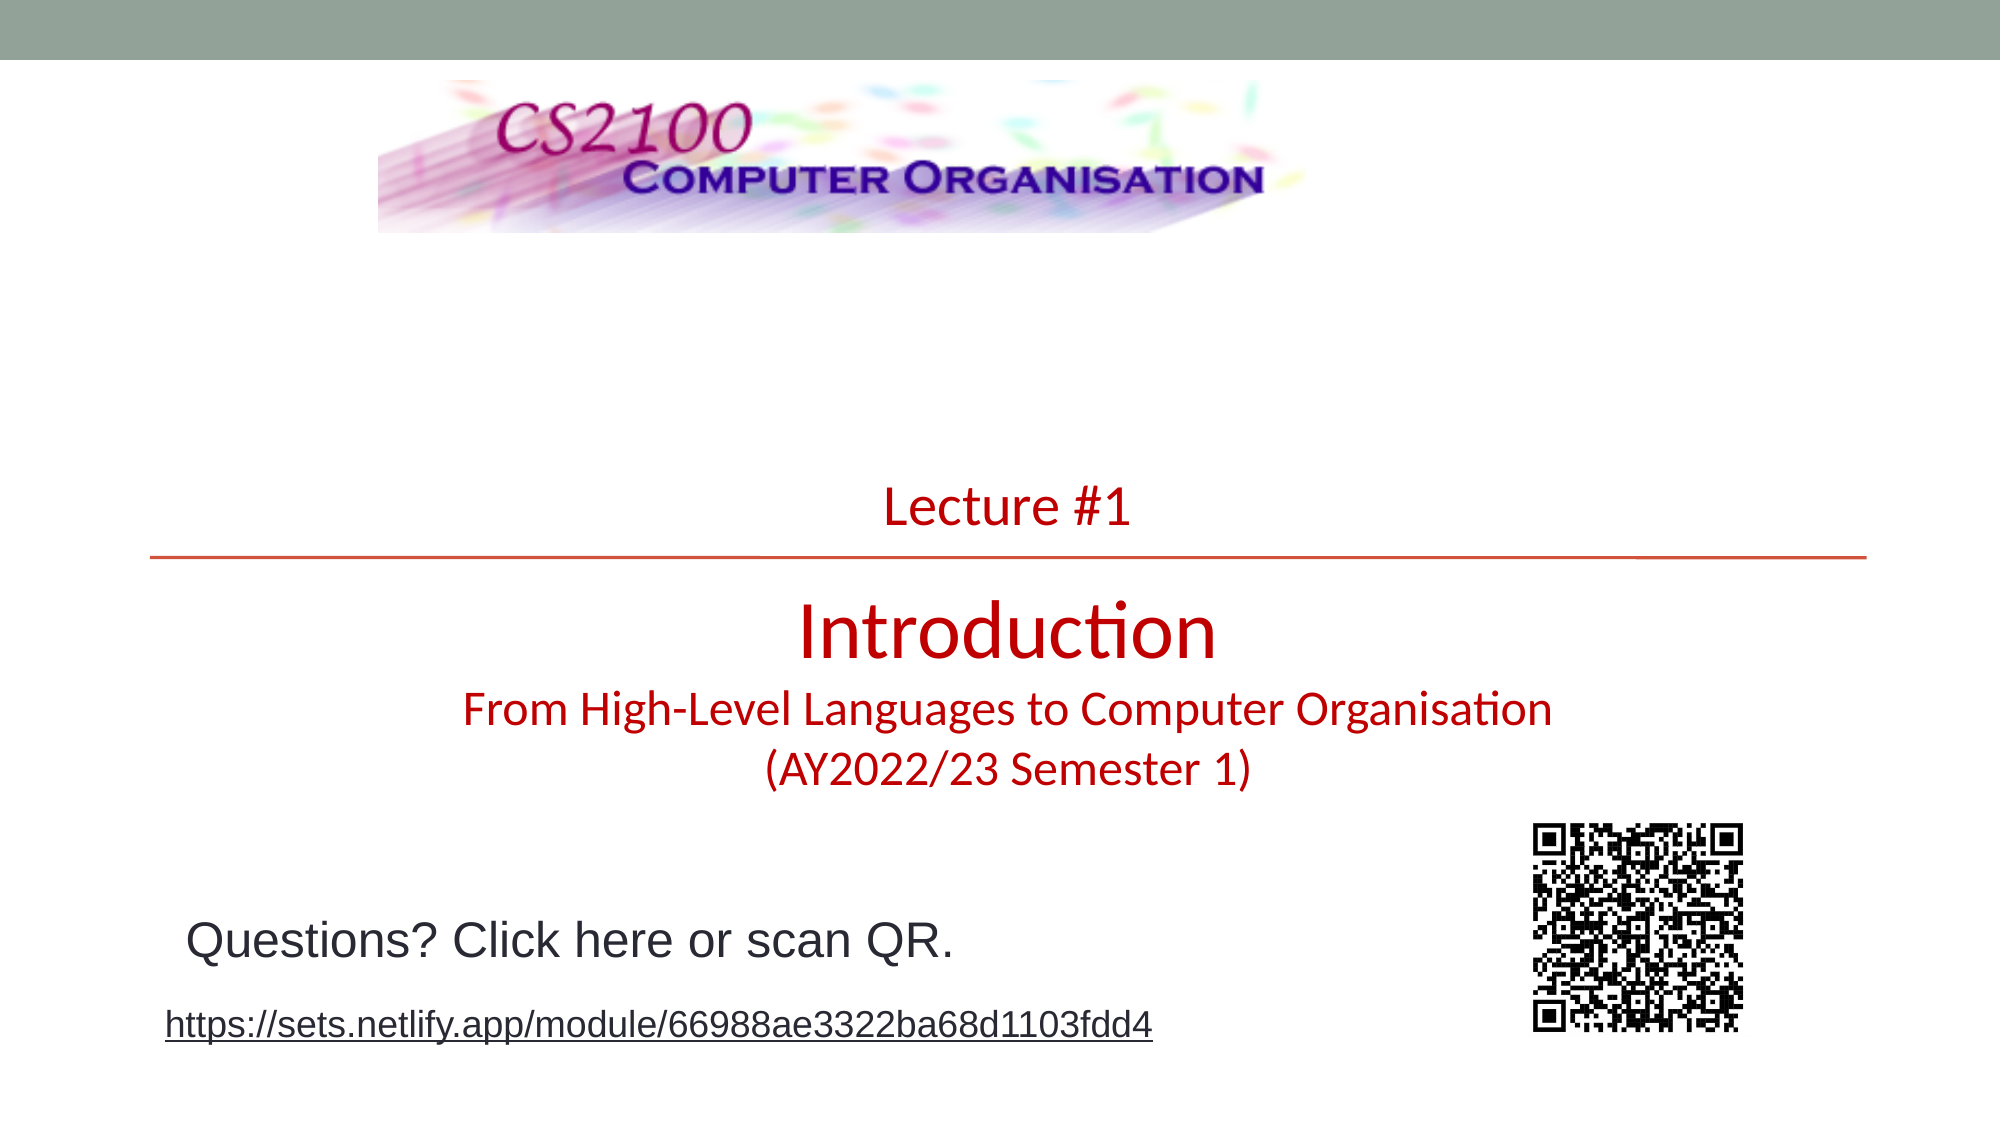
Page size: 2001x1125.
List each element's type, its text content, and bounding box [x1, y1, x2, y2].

picture [1528, 818, 1751, 1037]
text_box Lecture #1 [826, 459, 1191, 545]
picture [378, 80, 1306, 234]
text_box Introduction From High-Level Languages to Computer Organisation (AY2022/23 Semester 1) [423, 568, 1594, 803]
